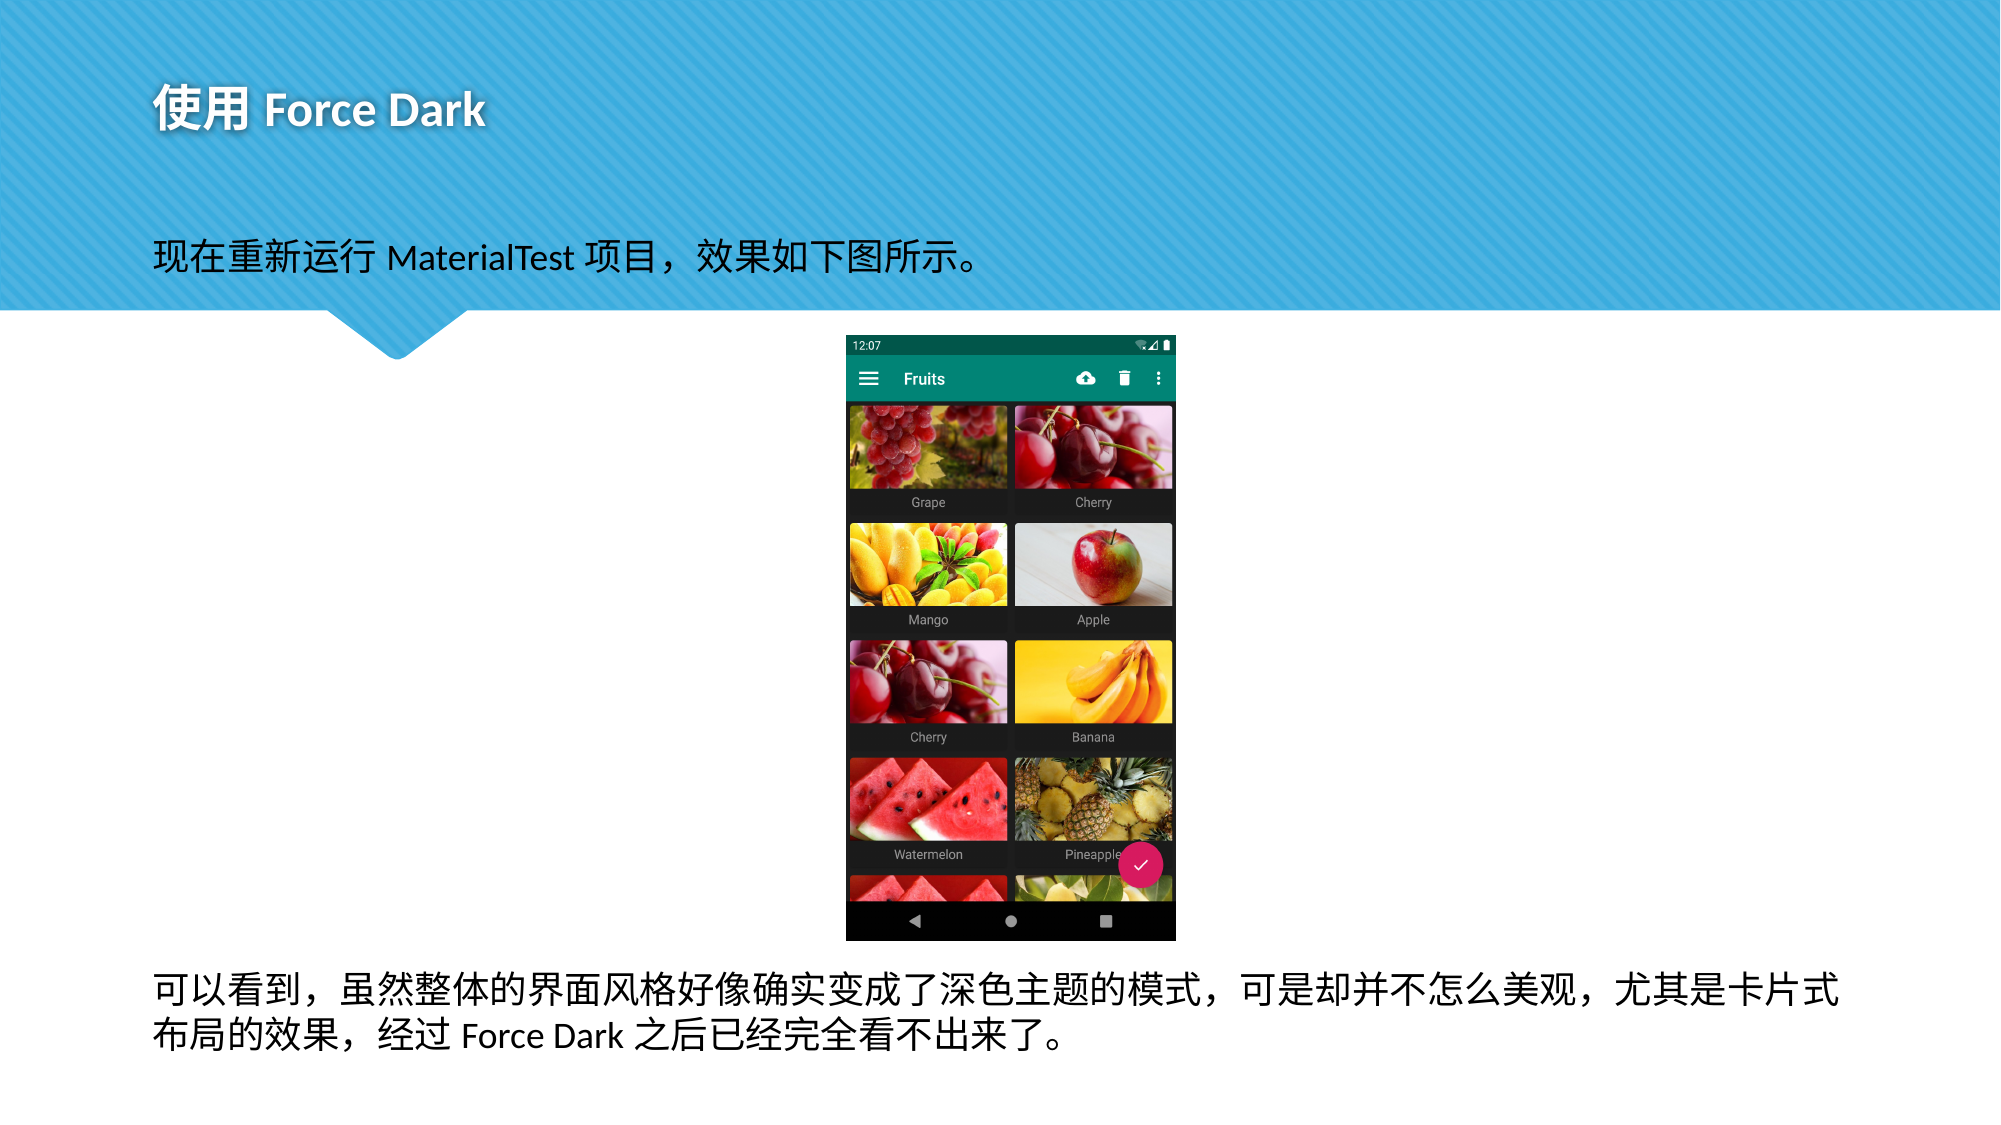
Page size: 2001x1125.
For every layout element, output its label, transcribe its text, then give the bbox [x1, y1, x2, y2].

title 使用Force Dark [137, 59, 1863, 144]
text_box 可以看到，虽然整体的界面风格好像确实变成了深色主题的模式，可是却并不怎么美观，尤其是卡片式布局的效果，经过Force Dark之后已经完全看不出来了。 [137, 958, 1863, 1064]
picture [845, 335, 1176, 941]
text_box 现在重新运行MaterialTest项目，效果如下图所示。 [137, 225, 1863, 285]
